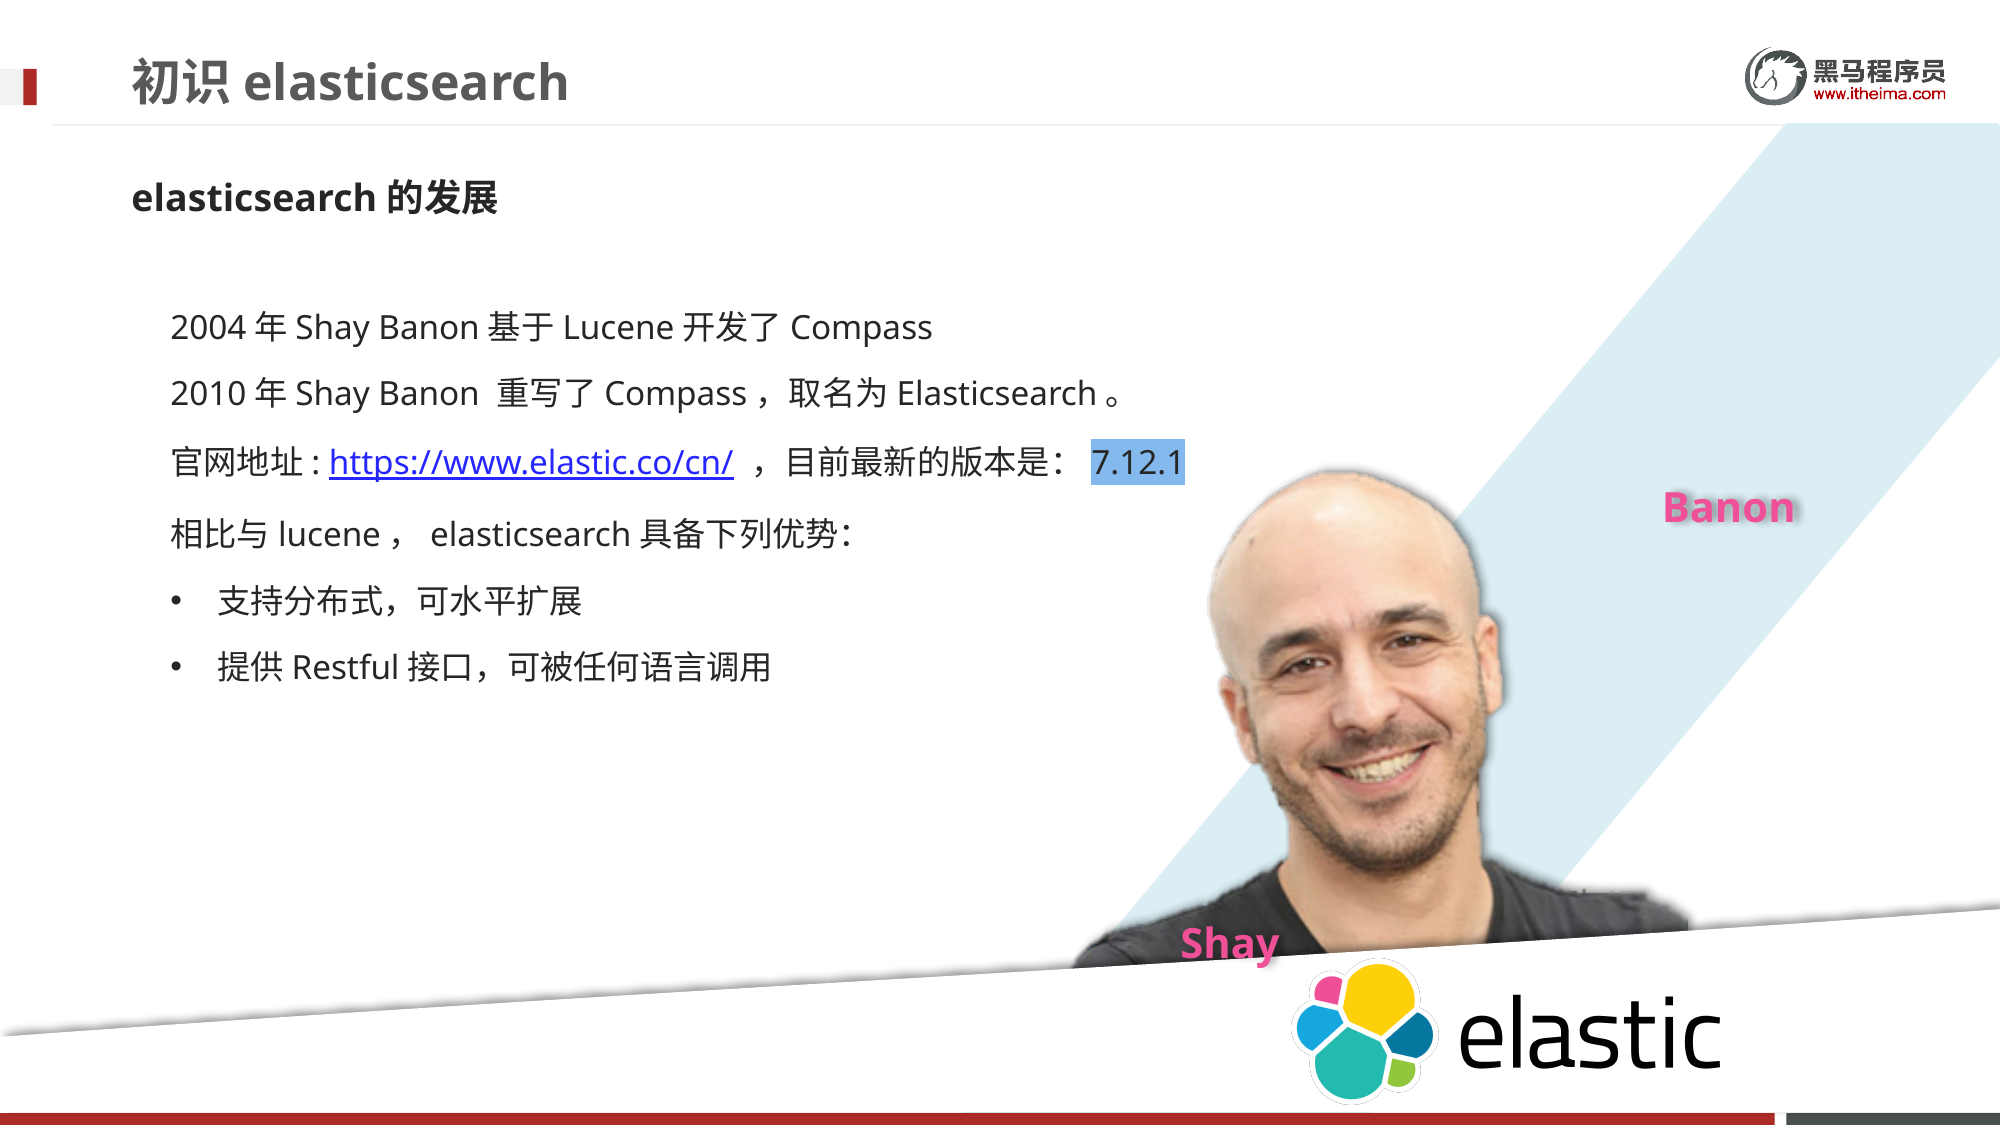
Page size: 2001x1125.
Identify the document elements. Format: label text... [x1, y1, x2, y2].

text_box [1534, 121, 2000, 467]
text_box [0, 907, 2000, 1114]
picture [1744, 46, 1946, 106]
list 2004年Shay Banon基于Lucene开发了Compass 2010年Shay Banon 重写了Compass，取名为Elasticsearch。 官网地址: https://www.elastic.co/cn/ ，目前最新的版本是：7.12.1 相比与lucene，elasticsearch具备下列优势： 支持分布式，可水平扩展 提供Restful接口，可被任何语言调用 [155, 278, 1235, 636]
text_box [1697, 545, 1846, 724]
picture [1061, 432, 1720, 1106]
title 初识elasticsearch [116, 38, 1556, 124]
list elasticsearch的发展 [116, 154, 1872, 239]
text_box Banon [1693, 473, 1941, 539]
